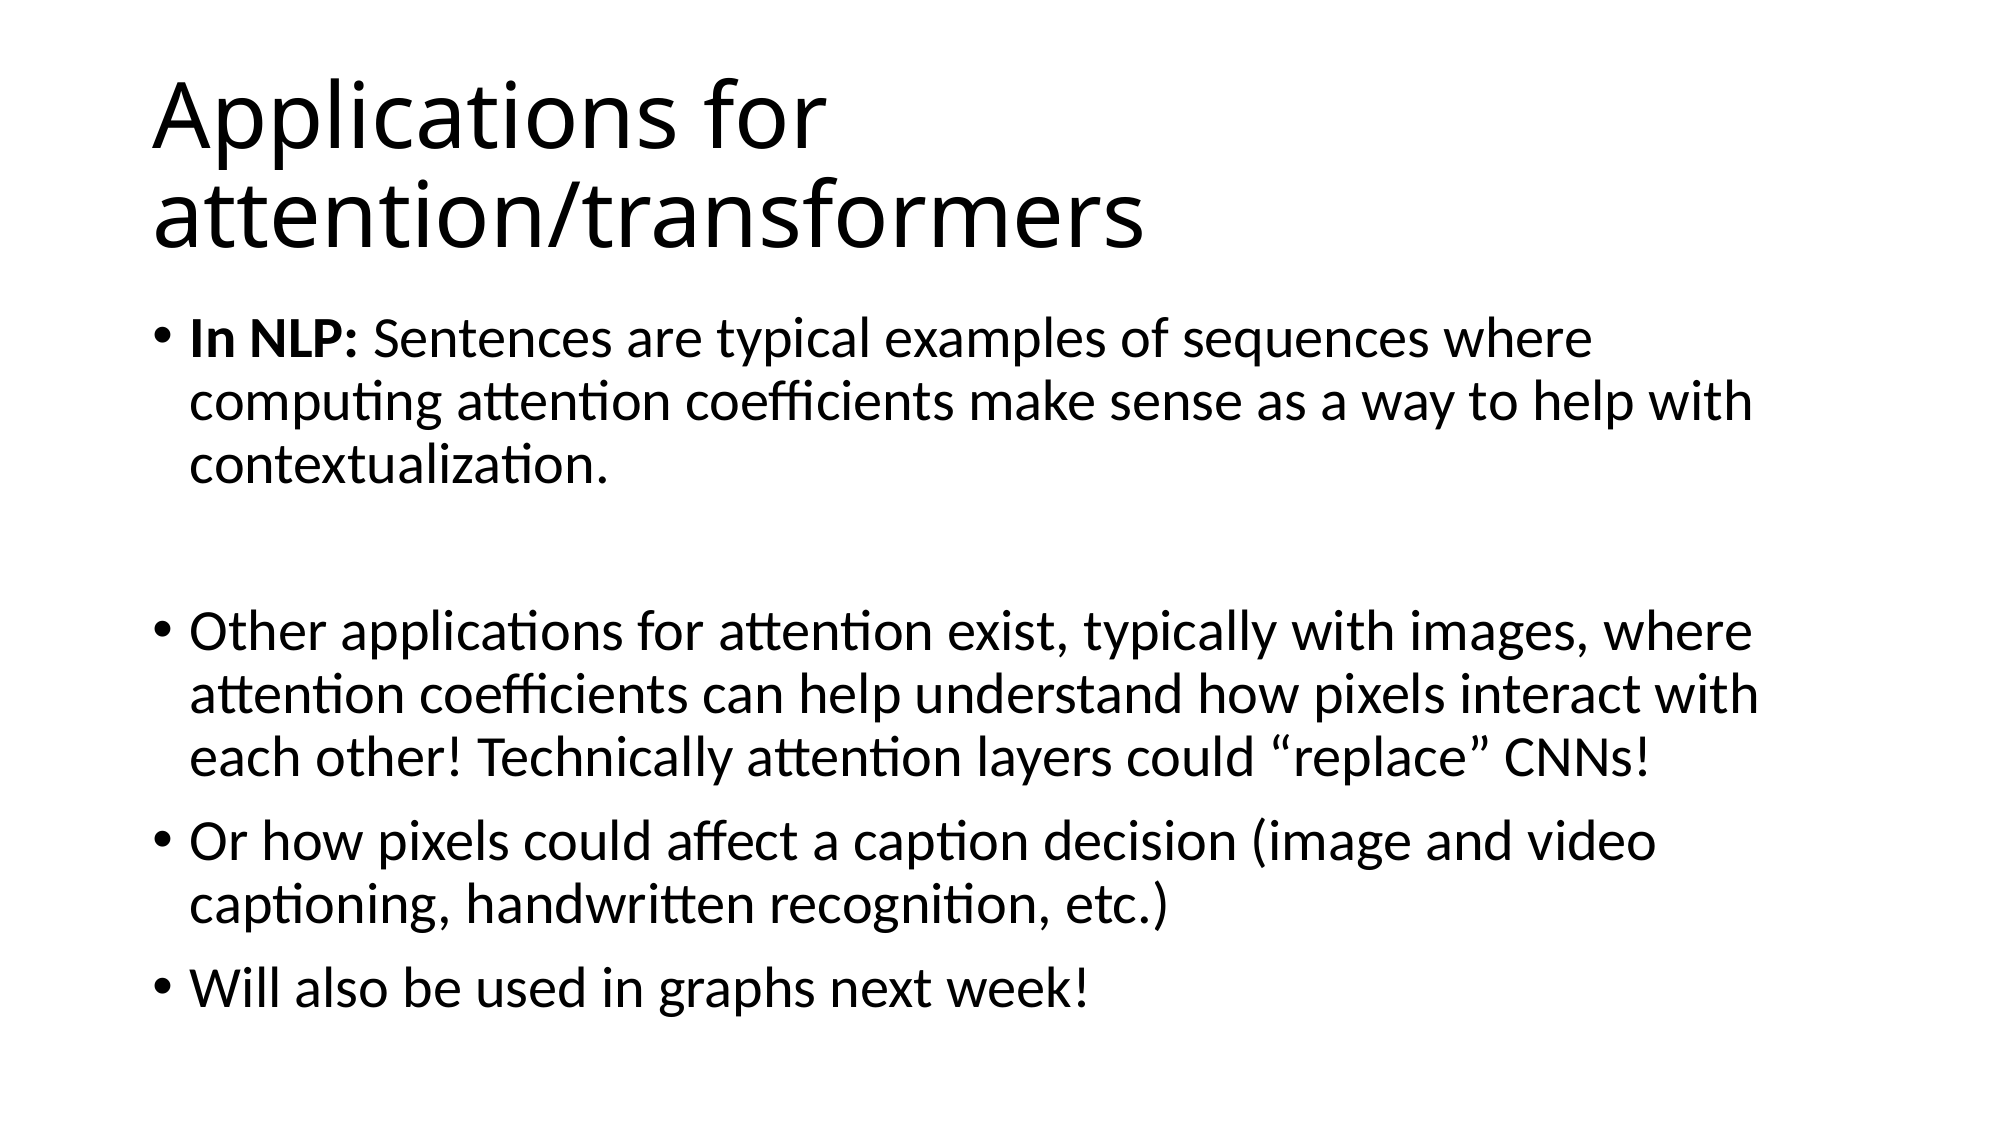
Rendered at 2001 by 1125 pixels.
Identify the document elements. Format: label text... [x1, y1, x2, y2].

title Applications for attention/transformers [137, 59, 1863, 278]
list In NLP: Sentences are typical examples of sequences where computing attention coefficients make sense as a way to help with contextualization. Other applications for attention exist, typically with images, where attention coefficients can help understand how pixels interact with each other! Technically attention layers could “replace” CNNs! Or how pixels could affect a caption decision (image and video captioning, handwritten recognition, etc.) Will also be used in graphs next week! [137, 299, 1863, 1125]
